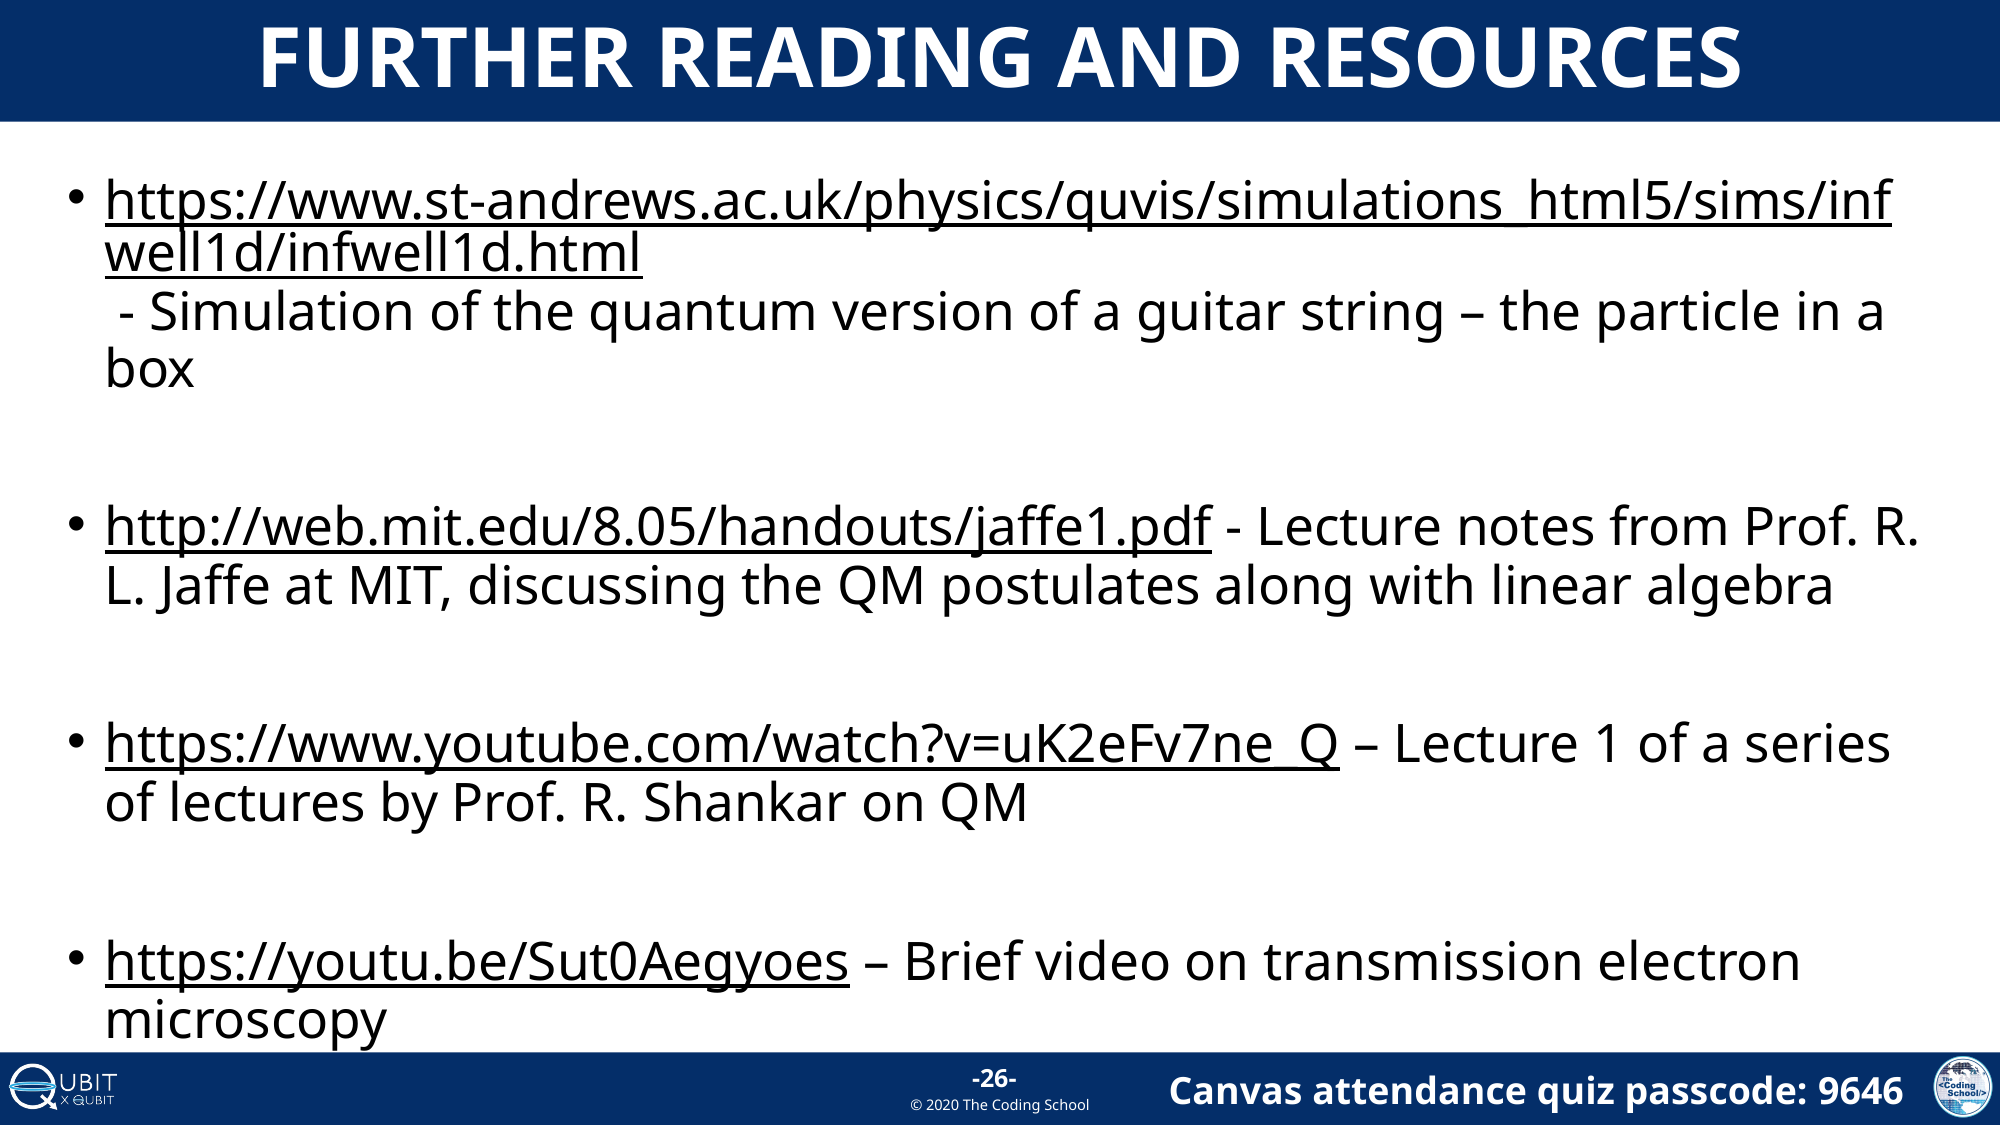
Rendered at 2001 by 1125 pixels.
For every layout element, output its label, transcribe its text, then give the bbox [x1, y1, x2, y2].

title Further Reading and resources [0, 0, 2000, 122]
list https://www.st-andrews.ac.uk/physics/quvis/simulations_html5/sims/infwell1d/infwell1d.html - Simulation of the quantum version of a guitar string – the particle in a box http://web.mit.edu/8.05/handouts/jaffe1.pdf - Lecture notes from Prof. R. L. Jaffe at MIT, discussing the QM postulates along with linear algebra https://www.youtube.com/watch?v=uK2eFv7ne_Q – Lecture 1 of a series of lectures by Prof. R. Shankar on QM https://youtu.be/Sut0Aegyoes – Brief video on transmission electron microscopy [52, 159, 1940, 1014]
slide_number -26- [945, 1050, 1044, 1110]
picture [6, 1055, 118, 1125]
picture [1931, 1052, 1995, 1122]
